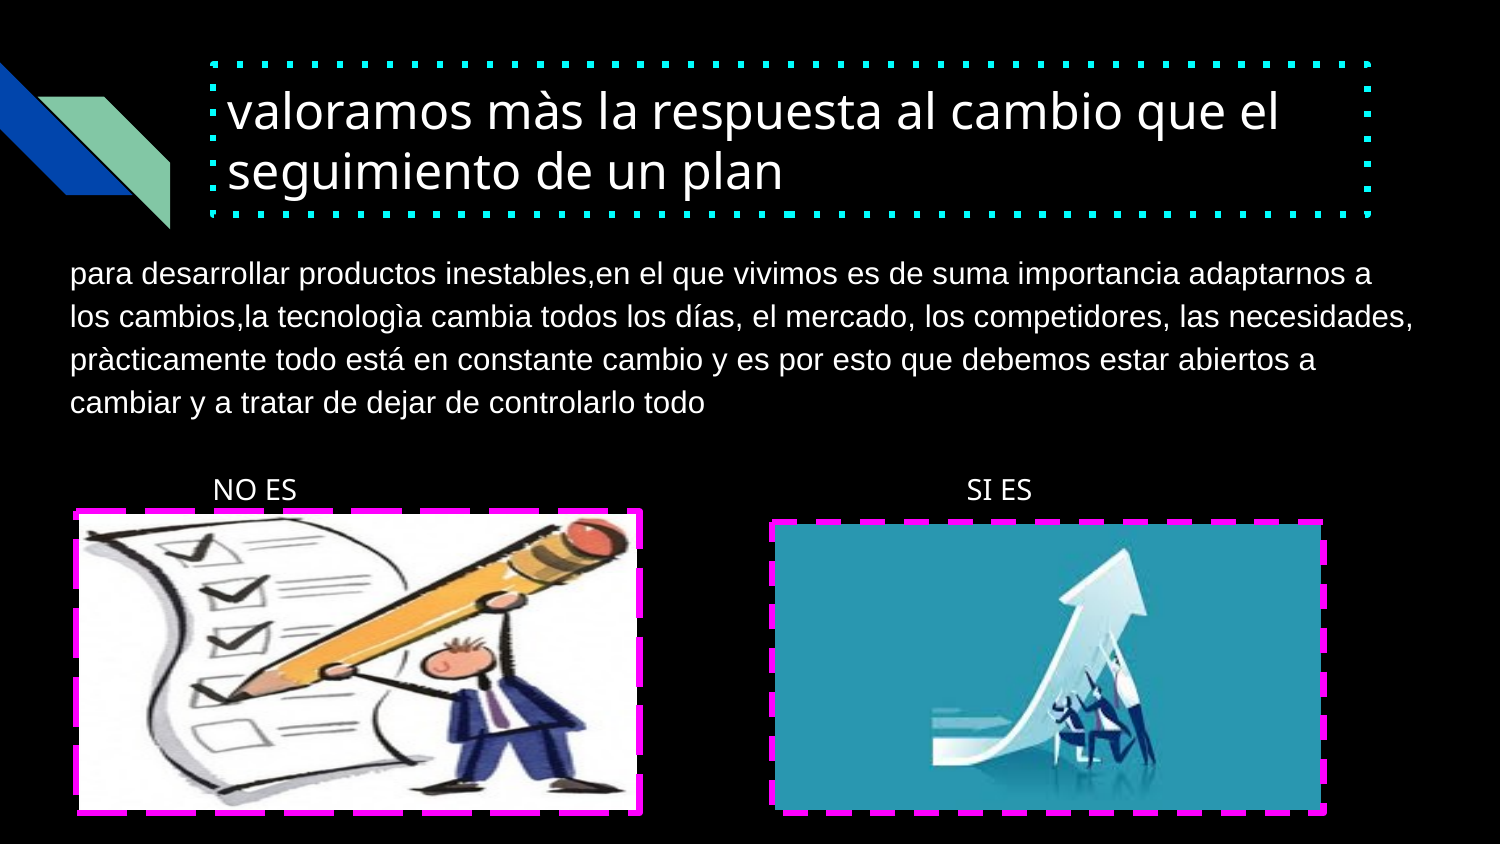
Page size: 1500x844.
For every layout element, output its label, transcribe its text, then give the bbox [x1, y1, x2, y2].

title valoramos màs la respuesta al cambio que el seguimiento de un plan [212, 64, 1368, 215]
text_box SI ES [951, 456, 1161, 523]
text_box NO ES [197, 456, 440, 512]
picture [775, 524, 1321, 811]
picture [78, 514, 637, 811]
list para desarrollar productos inestables,en el que vivimos es de suma importancia adaptarnos a los cambios,la tecnologìa cambia todos los días, el mercado, los competidores, las necesidades, pràcticamente todo está en constante cambio y es por esto que debemos estar abiertos a cambiar y a tratar de dejar de controlarlo todo [55, 232, 1435, 439]
